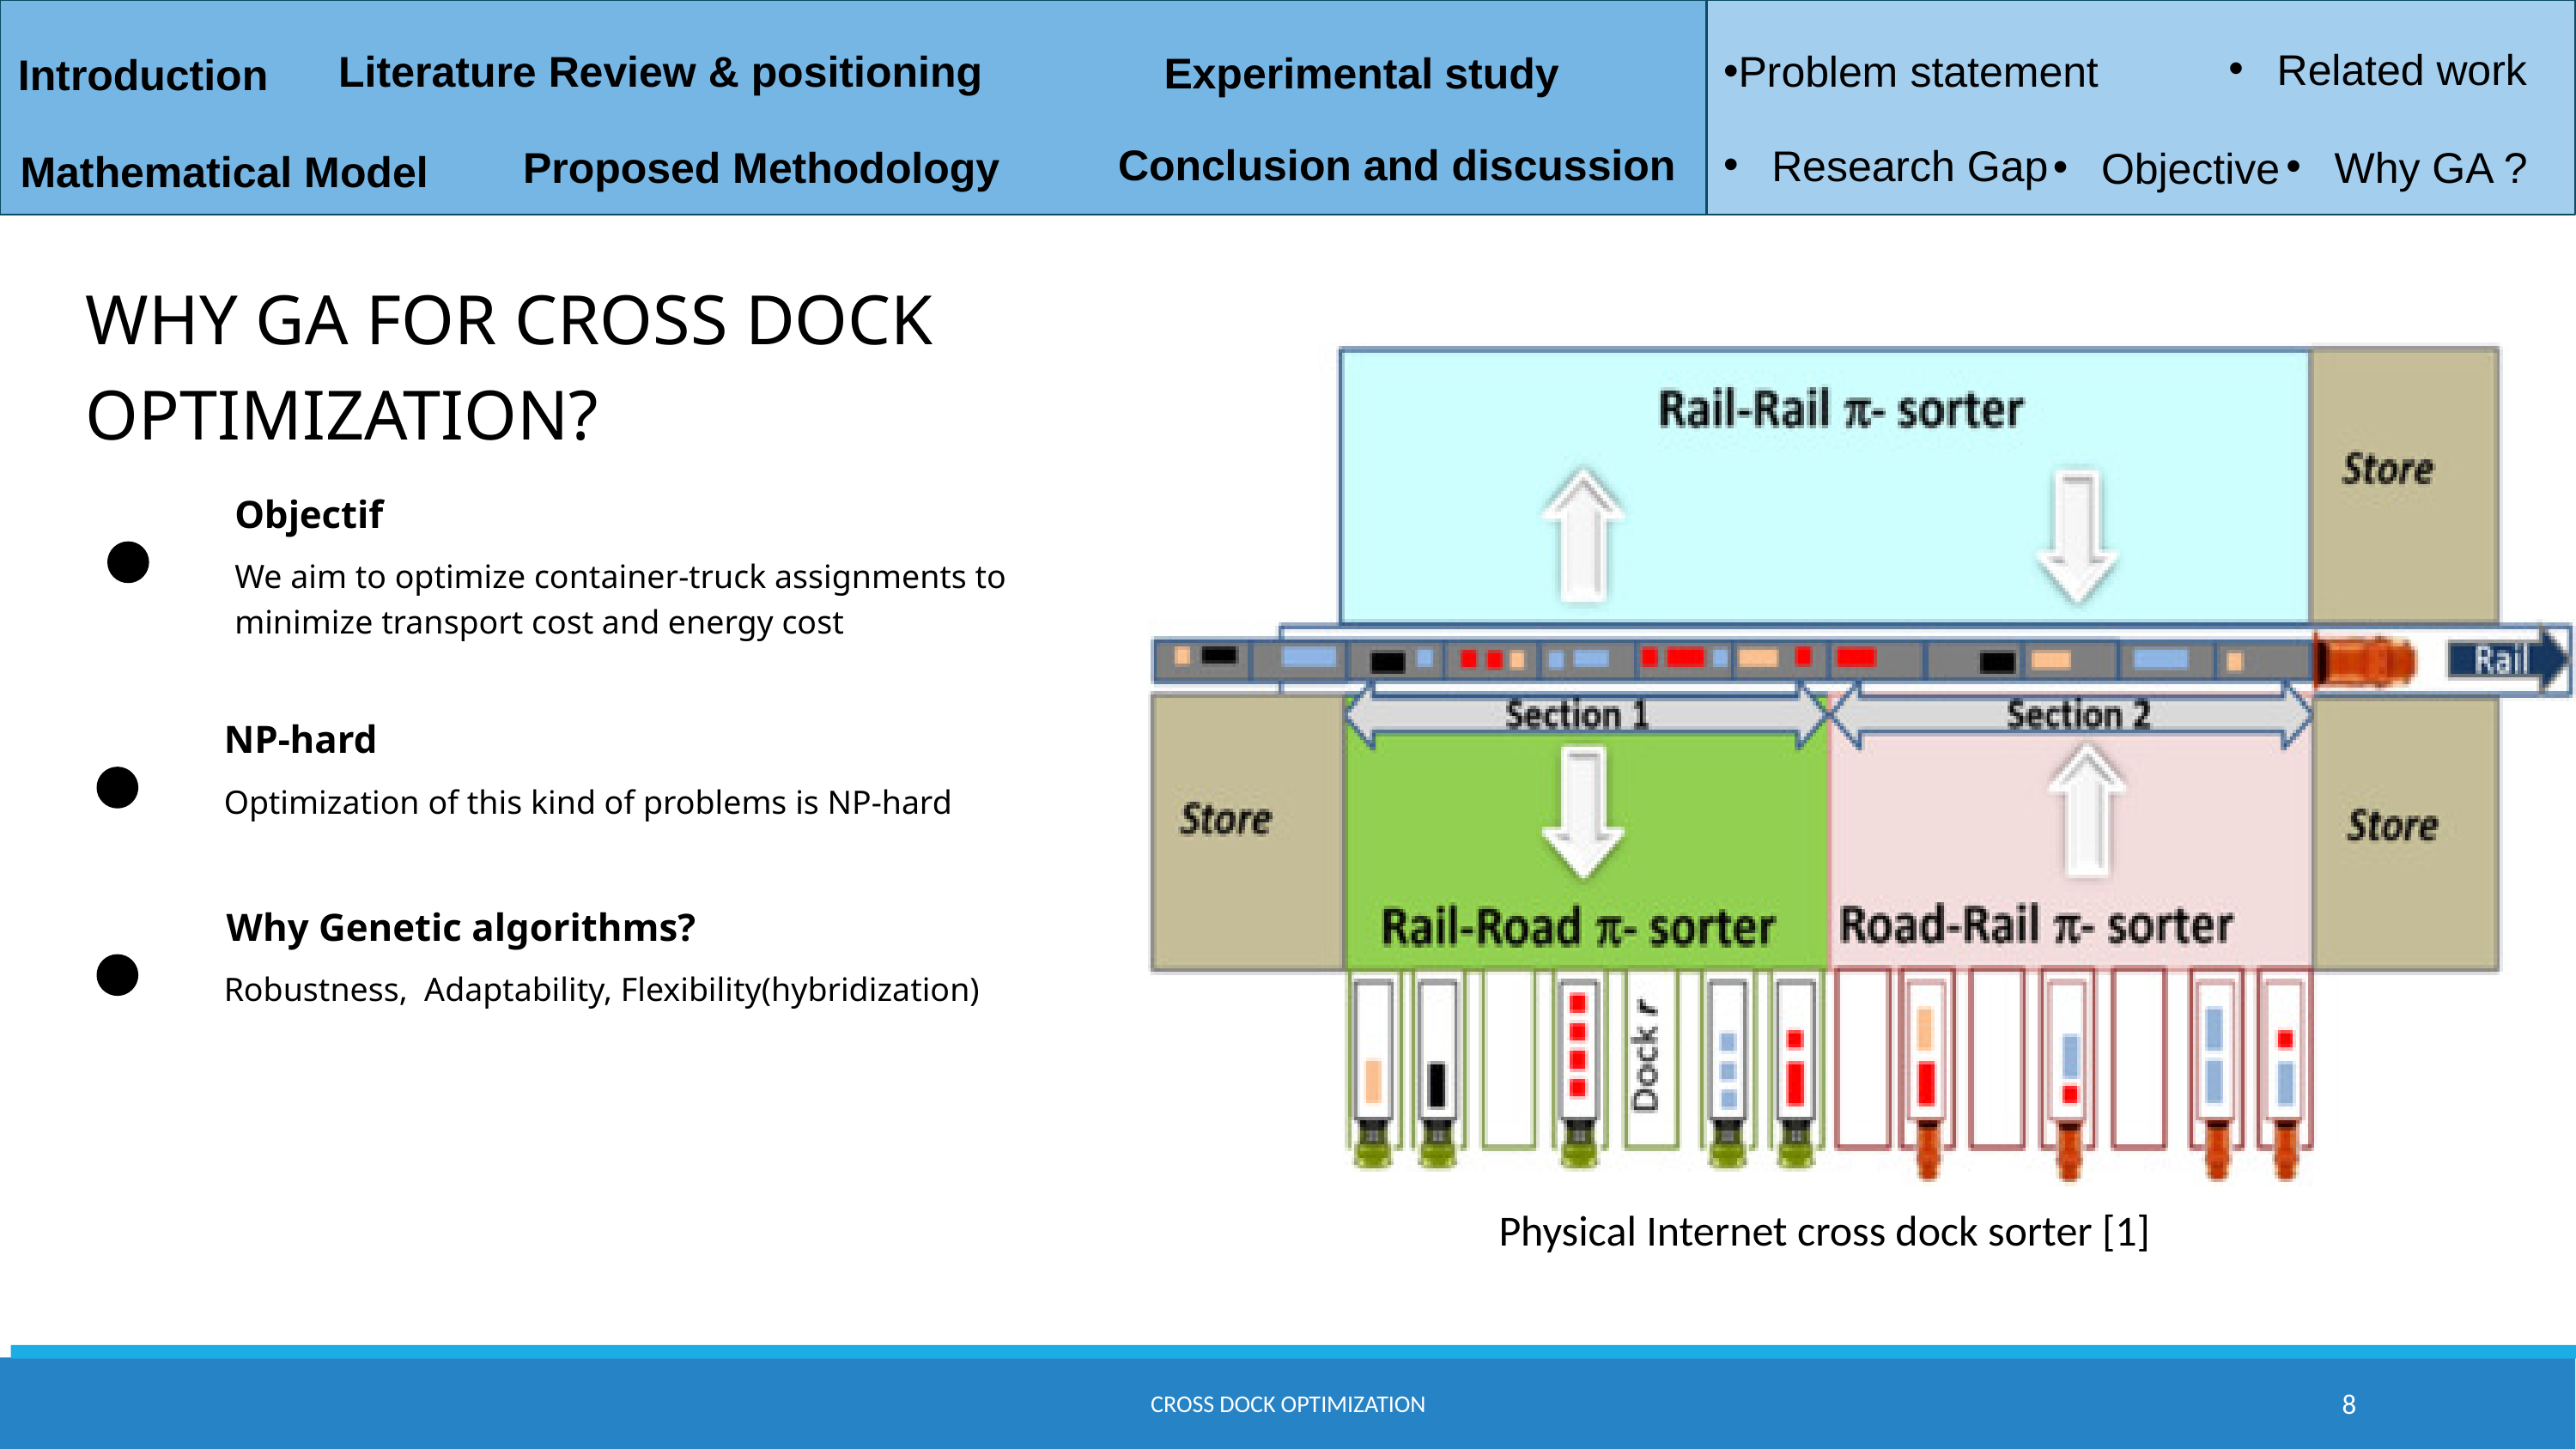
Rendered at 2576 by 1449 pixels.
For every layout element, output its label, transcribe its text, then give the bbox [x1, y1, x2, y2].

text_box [95, 895, 1027, 1005]
text_box [0, 0, 1708, 215]
text_box Objective [2052, 118, 2289, 192]
text_box Why GA ? [2286, 118, 2576, 192]
text_box Literature Review & positioning [338, 22, 1148, 96]
text_box Physical Internet cross dock sorter [1] [1212, 1196, 2437, 1261]
text_box Problem statement [1723, 22, 2325, 96]
text_box [1708, 0, 2576, 118]
text_box Proposed Methodology [523, 118, 1086, 192]
picture [1147, 343, 2576, 1186]
text_box Related work [2228, 20, 2530, 94]
slide_number 8 [2092, 1364, 2369, 1442]
text_box WHY GA FOR CROSS DOCK OPTIMIZATION? [85, 263, 1192, 453]
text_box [106, 488, 1036, 637]
text_box [1708, 190, 2576, 215]
text_box Conclusion and discussion [1117, 116, 1723, 190]
text_box Introduction [17, 25, 527, 100]
text_box Experimental study [1163, 24, 1674, 98]
text_box Mathematical Model [20, 123, 584, 197]
text_box Research Gap [1723, 116, 2112, 191]
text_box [95, 712, 1024, 818]
footer Cross dock optimization [779, 1364, 1798, 1442]
